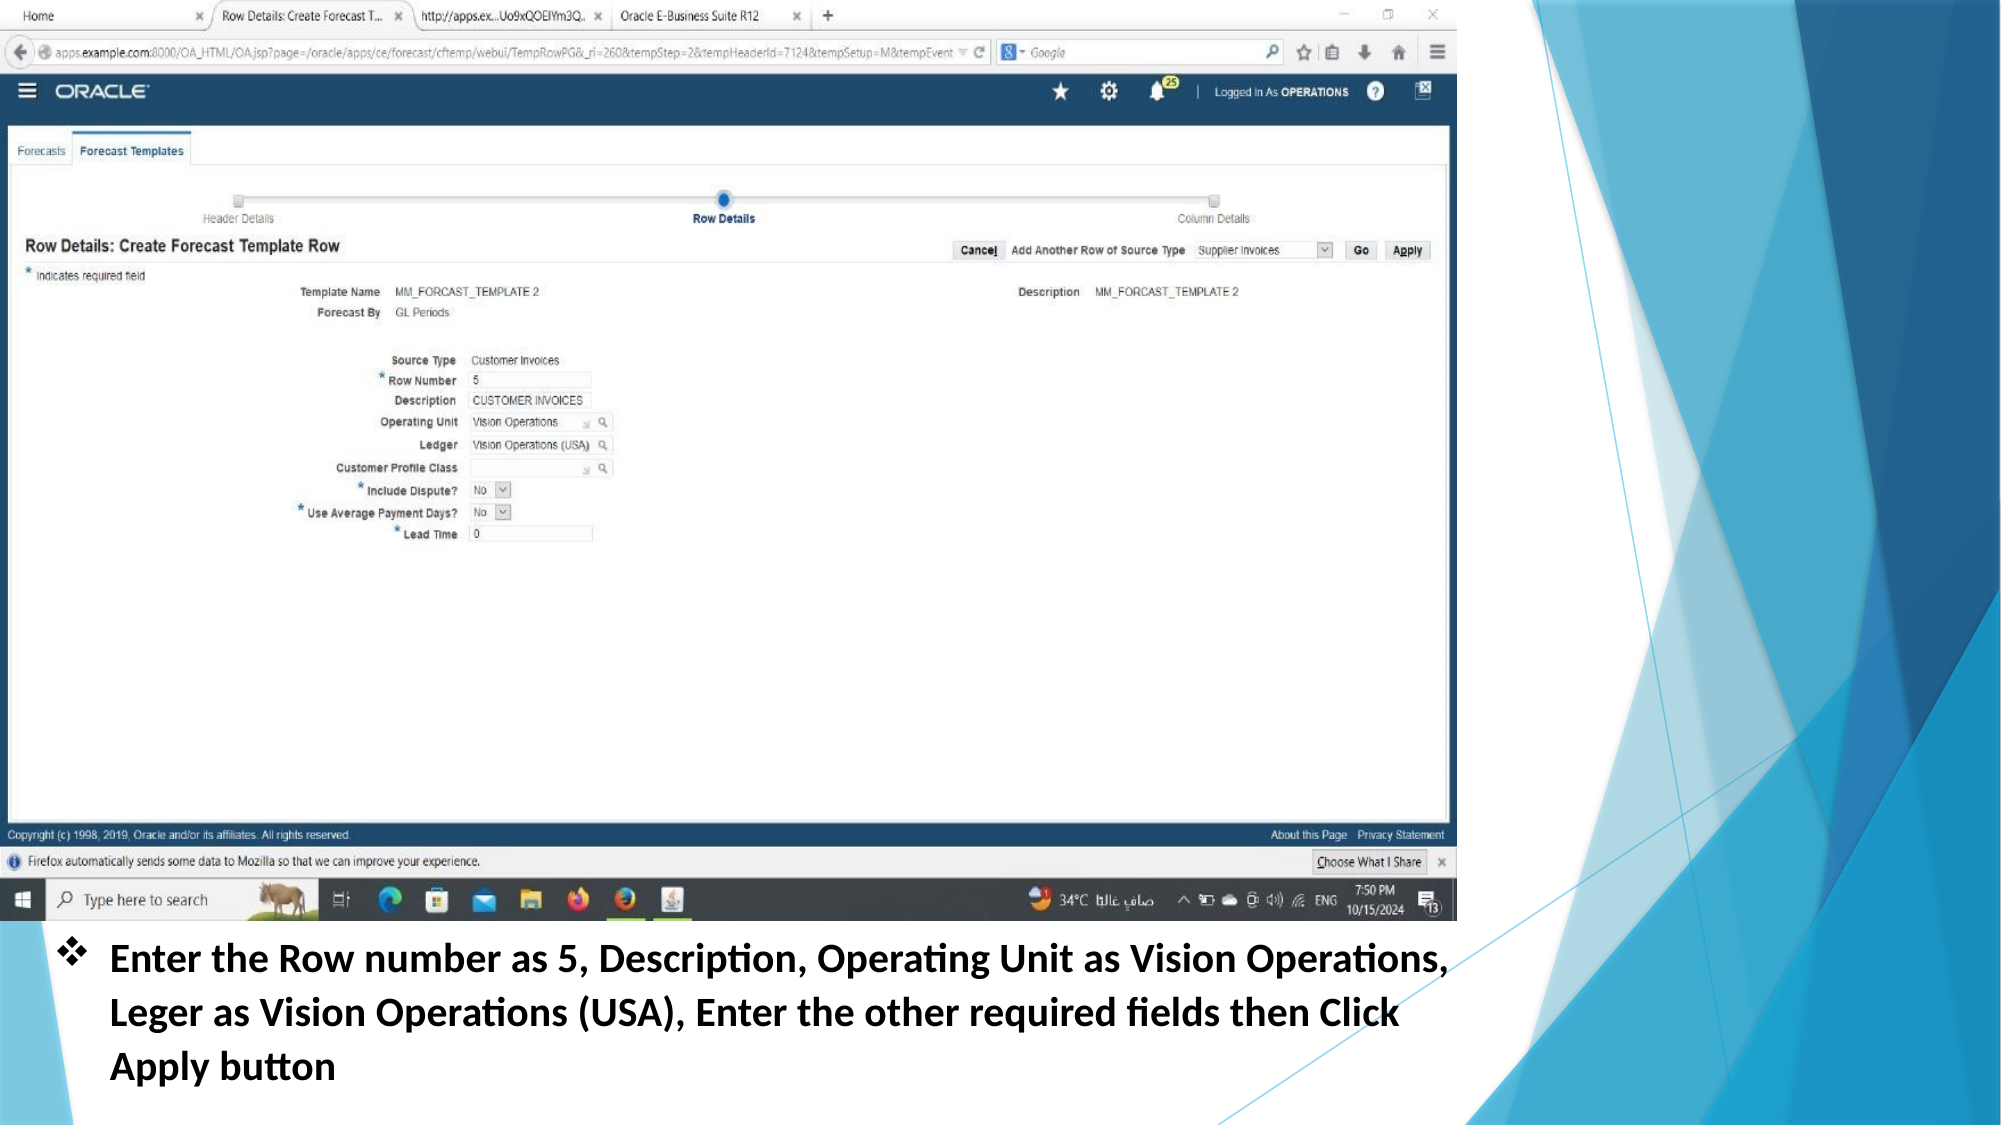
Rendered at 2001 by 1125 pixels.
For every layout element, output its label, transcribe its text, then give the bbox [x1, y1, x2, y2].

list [0, 0, 1457, 921]
title Enter the Row number as 5, Description, Operating Unit as Vision Operations, Leger as Vision Operations (USA), Enter the other required fields then Click Apply button [38, 920, 1672, 1125]
